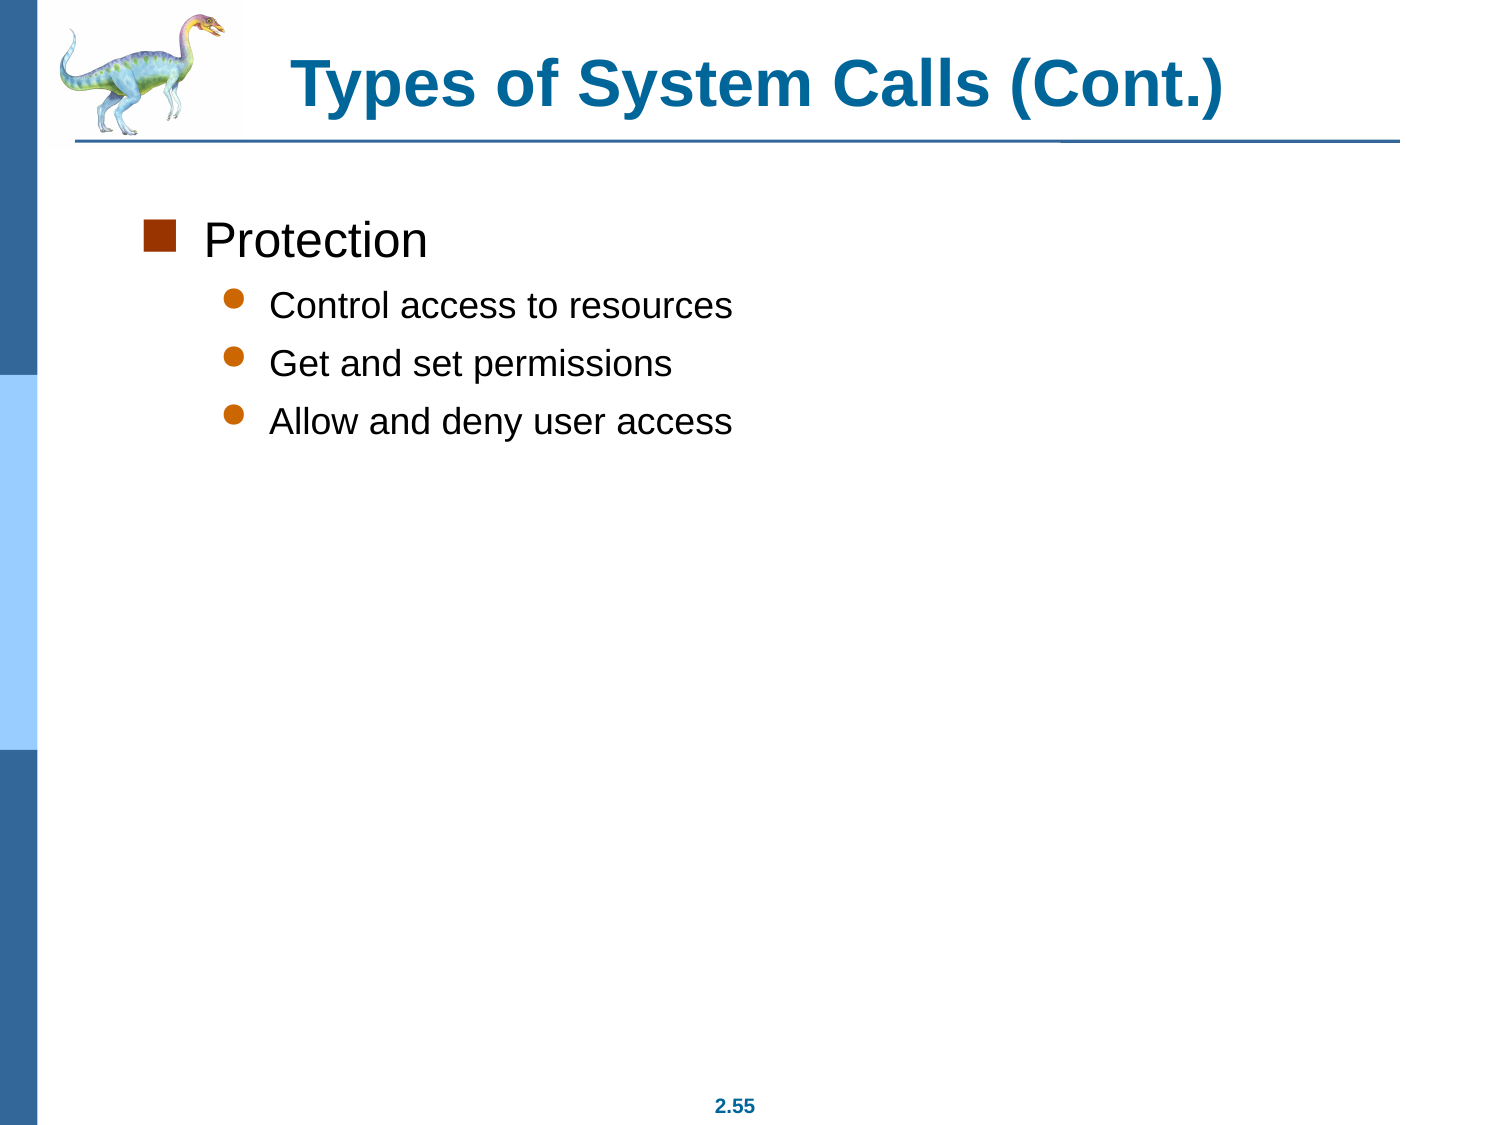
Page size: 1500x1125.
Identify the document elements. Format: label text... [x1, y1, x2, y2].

title Types of System Calls (Cont.) [82, 32, 1433, 128]
list Protection Control access to resources Get and set permissions Allow and deny user access [132, 200, 1483, 944]
picture [46, 0, 243, 149]
